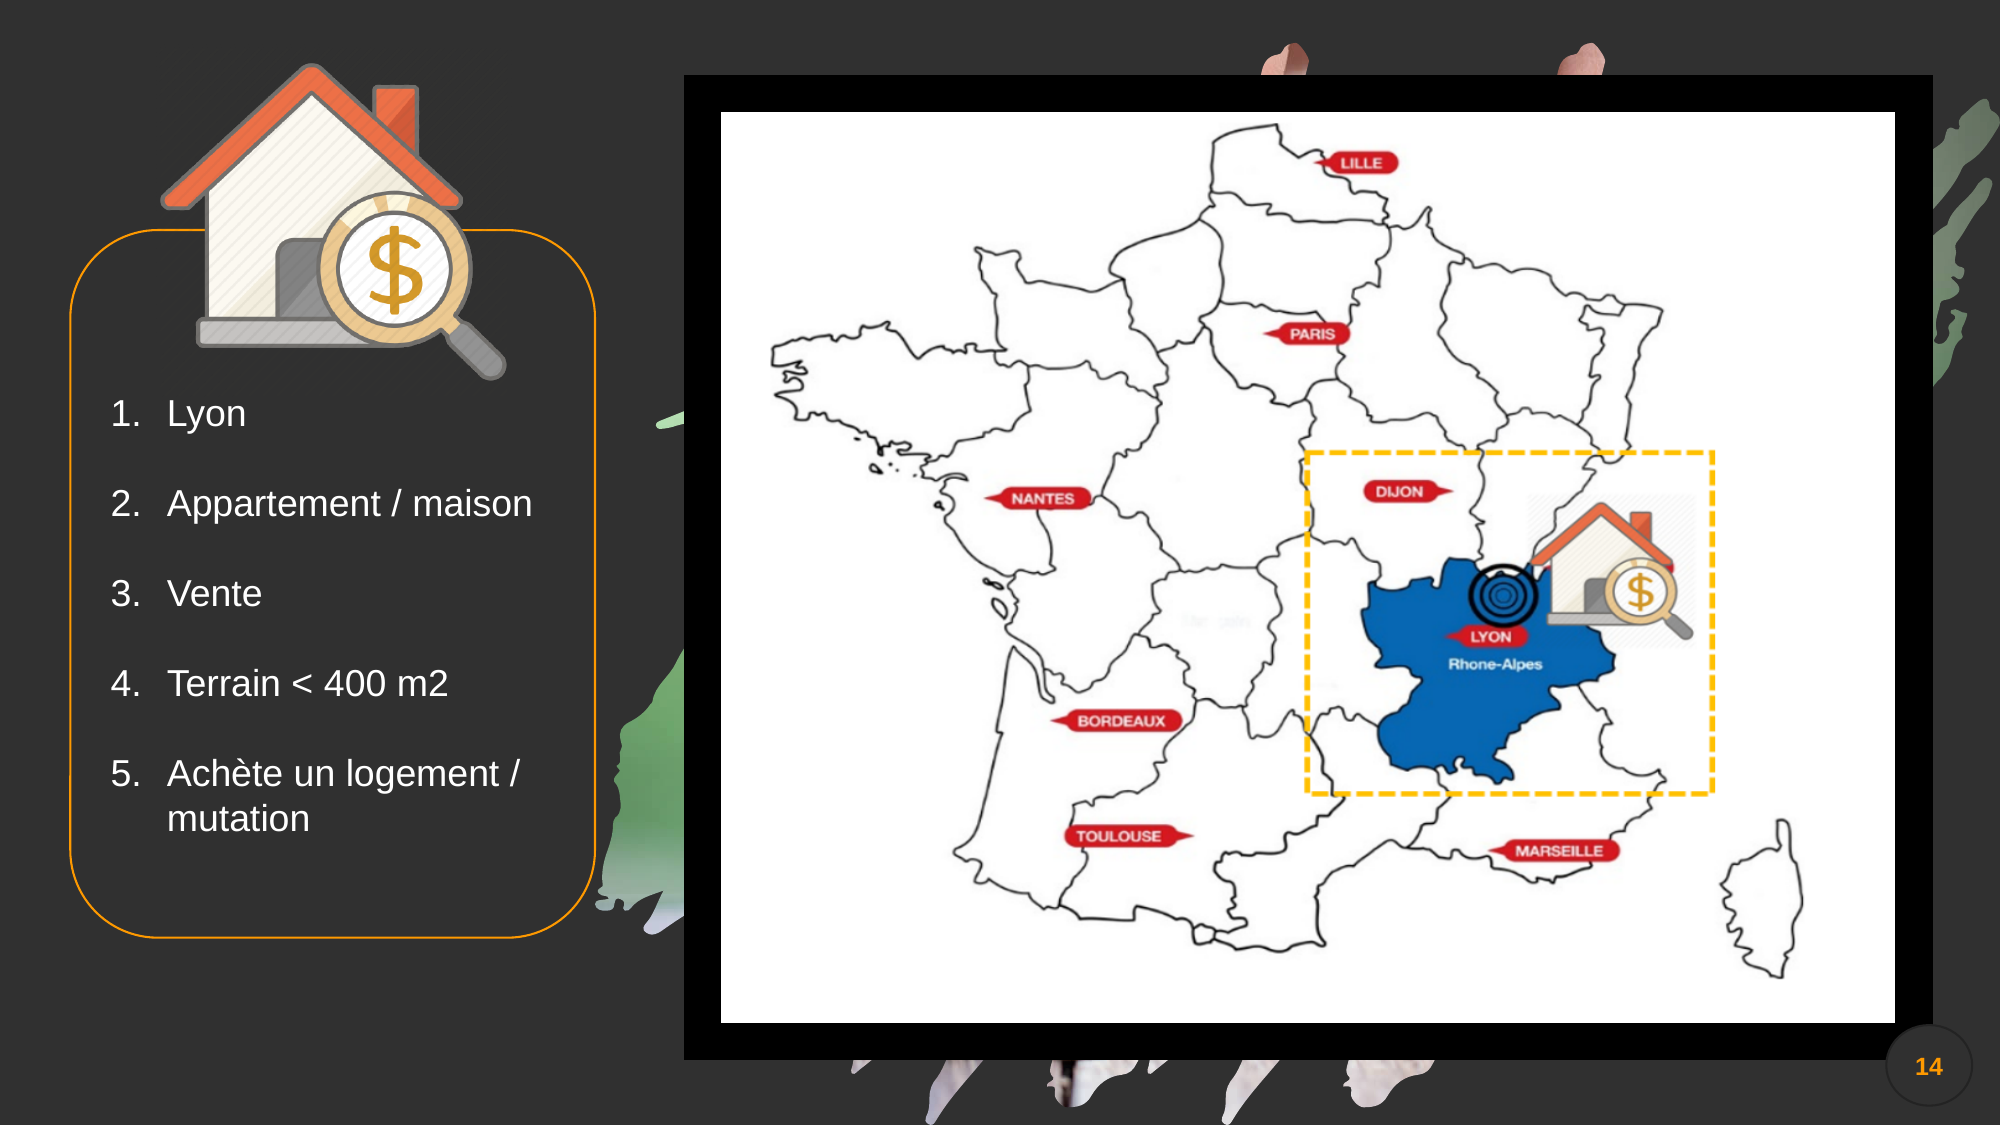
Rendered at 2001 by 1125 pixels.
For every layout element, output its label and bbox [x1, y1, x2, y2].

text_box [70, 42, 595, 938]
picture [595, 42, 2000, 1125]
